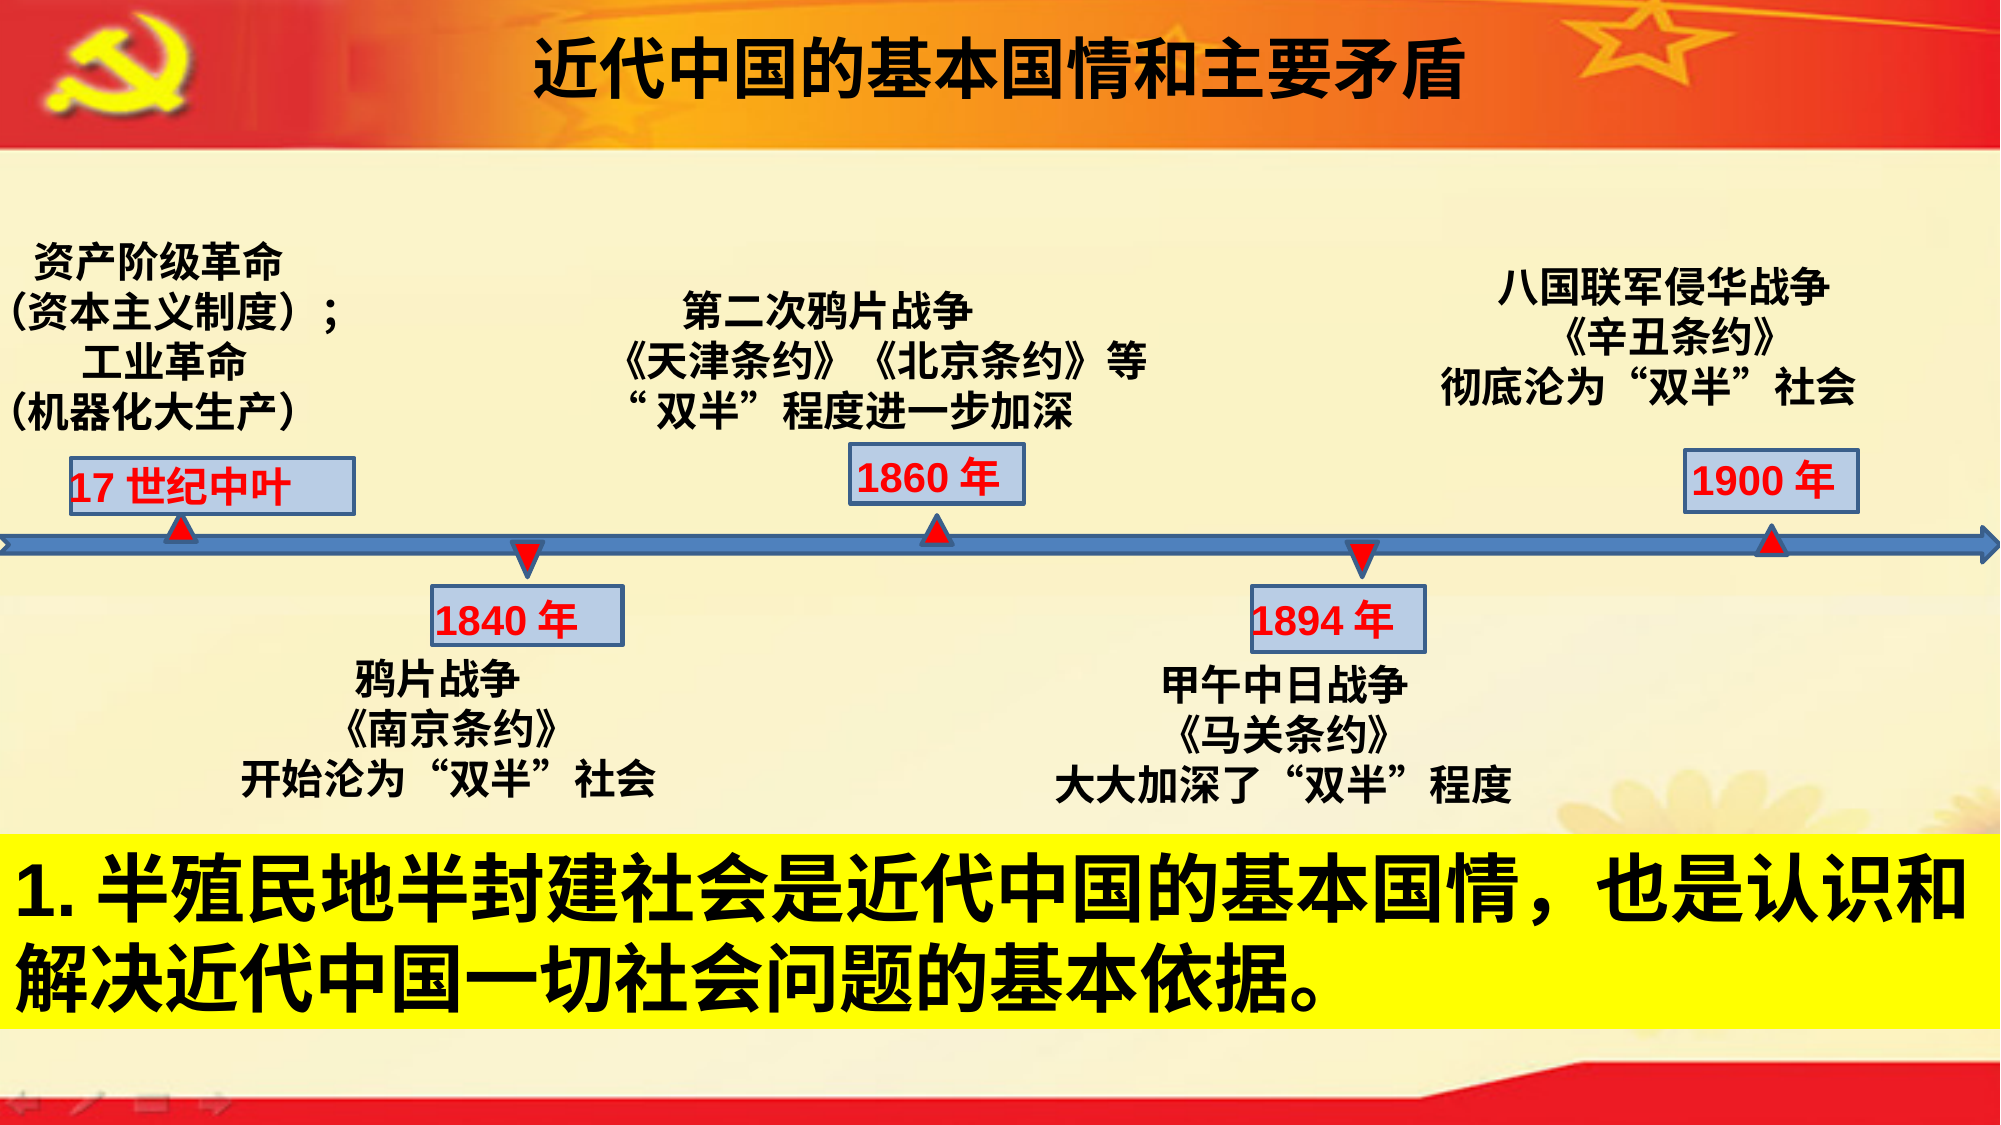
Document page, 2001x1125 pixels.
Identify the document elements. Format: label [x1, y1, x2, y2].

text_box [0, 0, 2000, 510]
text_box [0, 589, 2000, 1125]
text_box [0, 511, 2000, 578]
